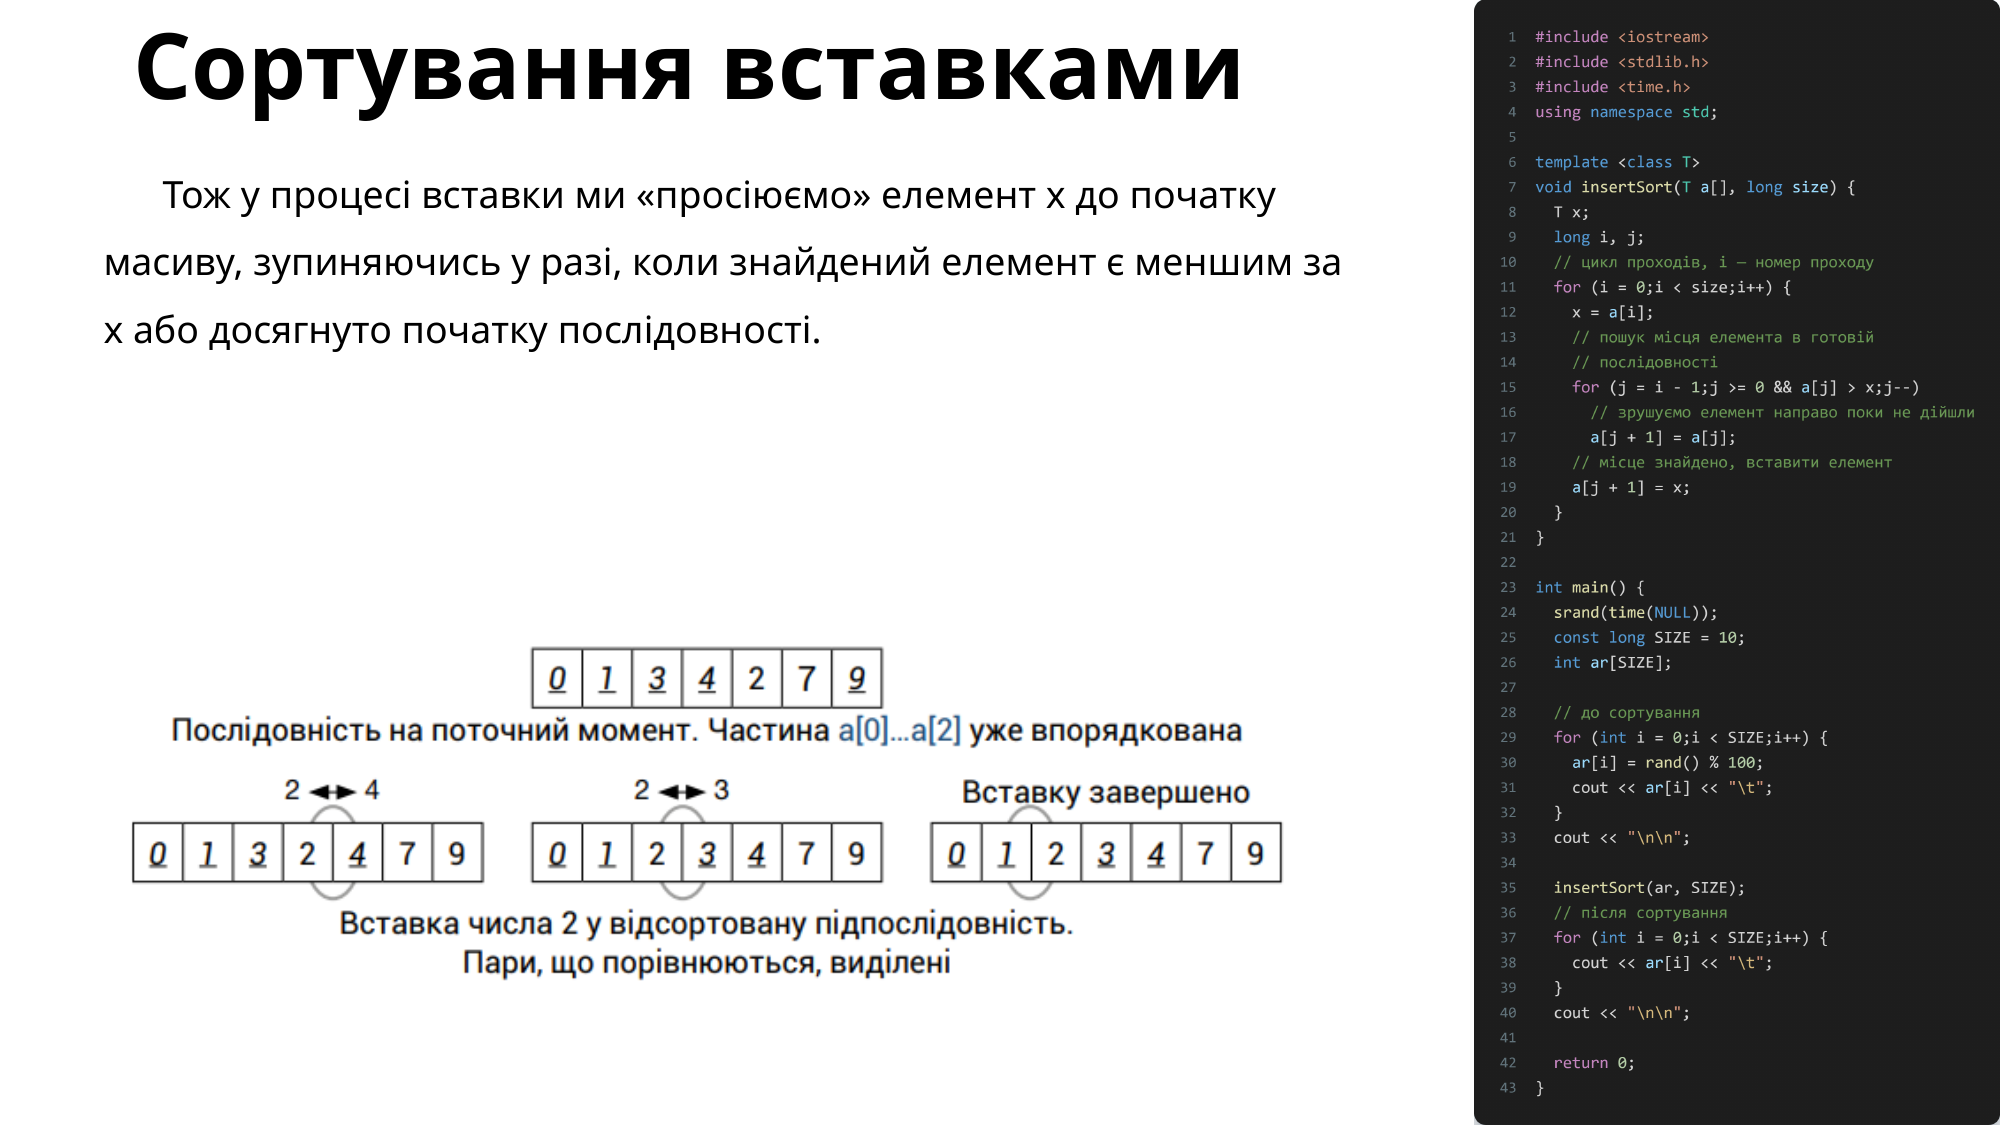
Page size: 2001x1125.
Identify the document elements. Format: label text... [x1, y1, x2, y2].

list Тож у процесі вставки ми «просіюємо» елемент x до початку масиву, зупиняючись у разі, коли знайдений елемент є меншим за x або досягнуто початку послідовності. [0, 140, 1367, 1125]
title Сортування вставками [0, 0, 1474, 141]
picture [1474, 0, 2000, 1125]
picture [115, 601, 1321, 1014]
